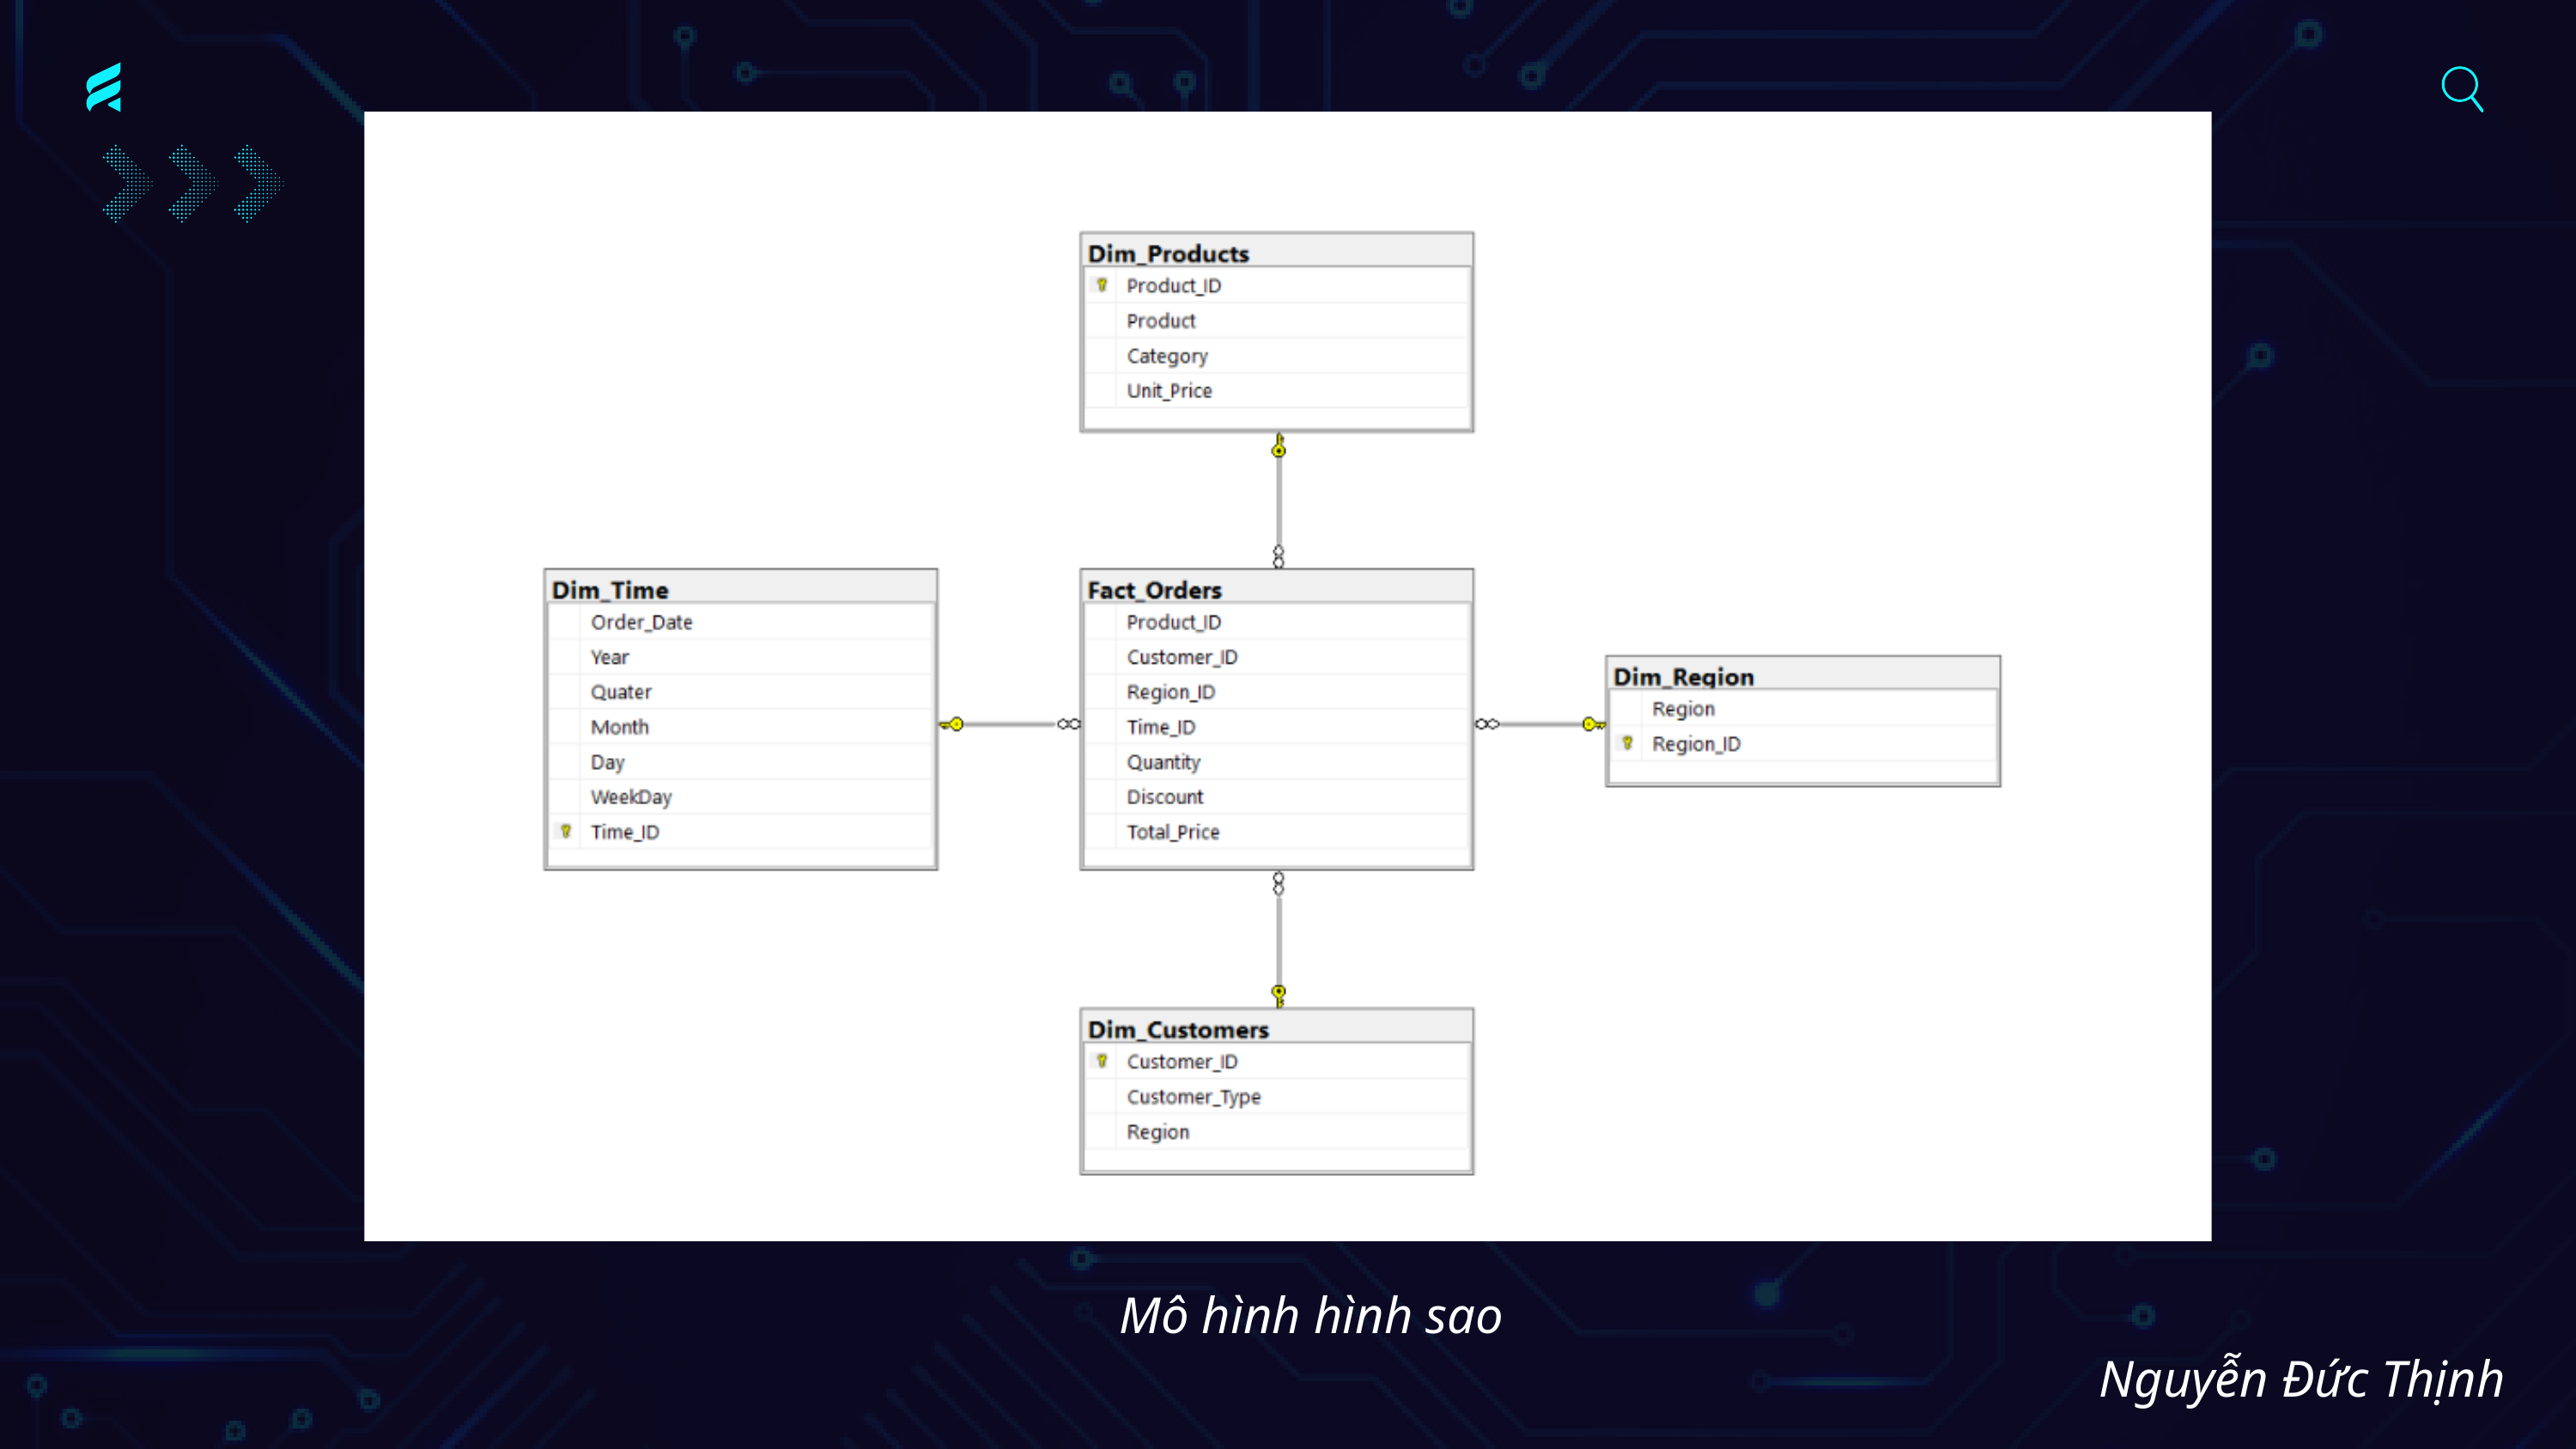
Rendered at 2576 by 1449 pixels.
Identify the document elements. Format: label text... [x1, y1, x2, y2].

text_box [102, 144, 153, 224]
text_box [168, 144, 219, 224]
text_box Mô hình hình sao [952, 1274, 1672, 1414]
text_box [2439, 64, 2484, 112]
text_box [0, 0, 2576, 1449]
text_box [84, 62, 121, 112]
text_box [364, 112, 2212, 1241]
text_box [234, 144, 284, 224]
text_box Nguyễn Đức Thịnh [2094, 1337, 2511, 1408]
